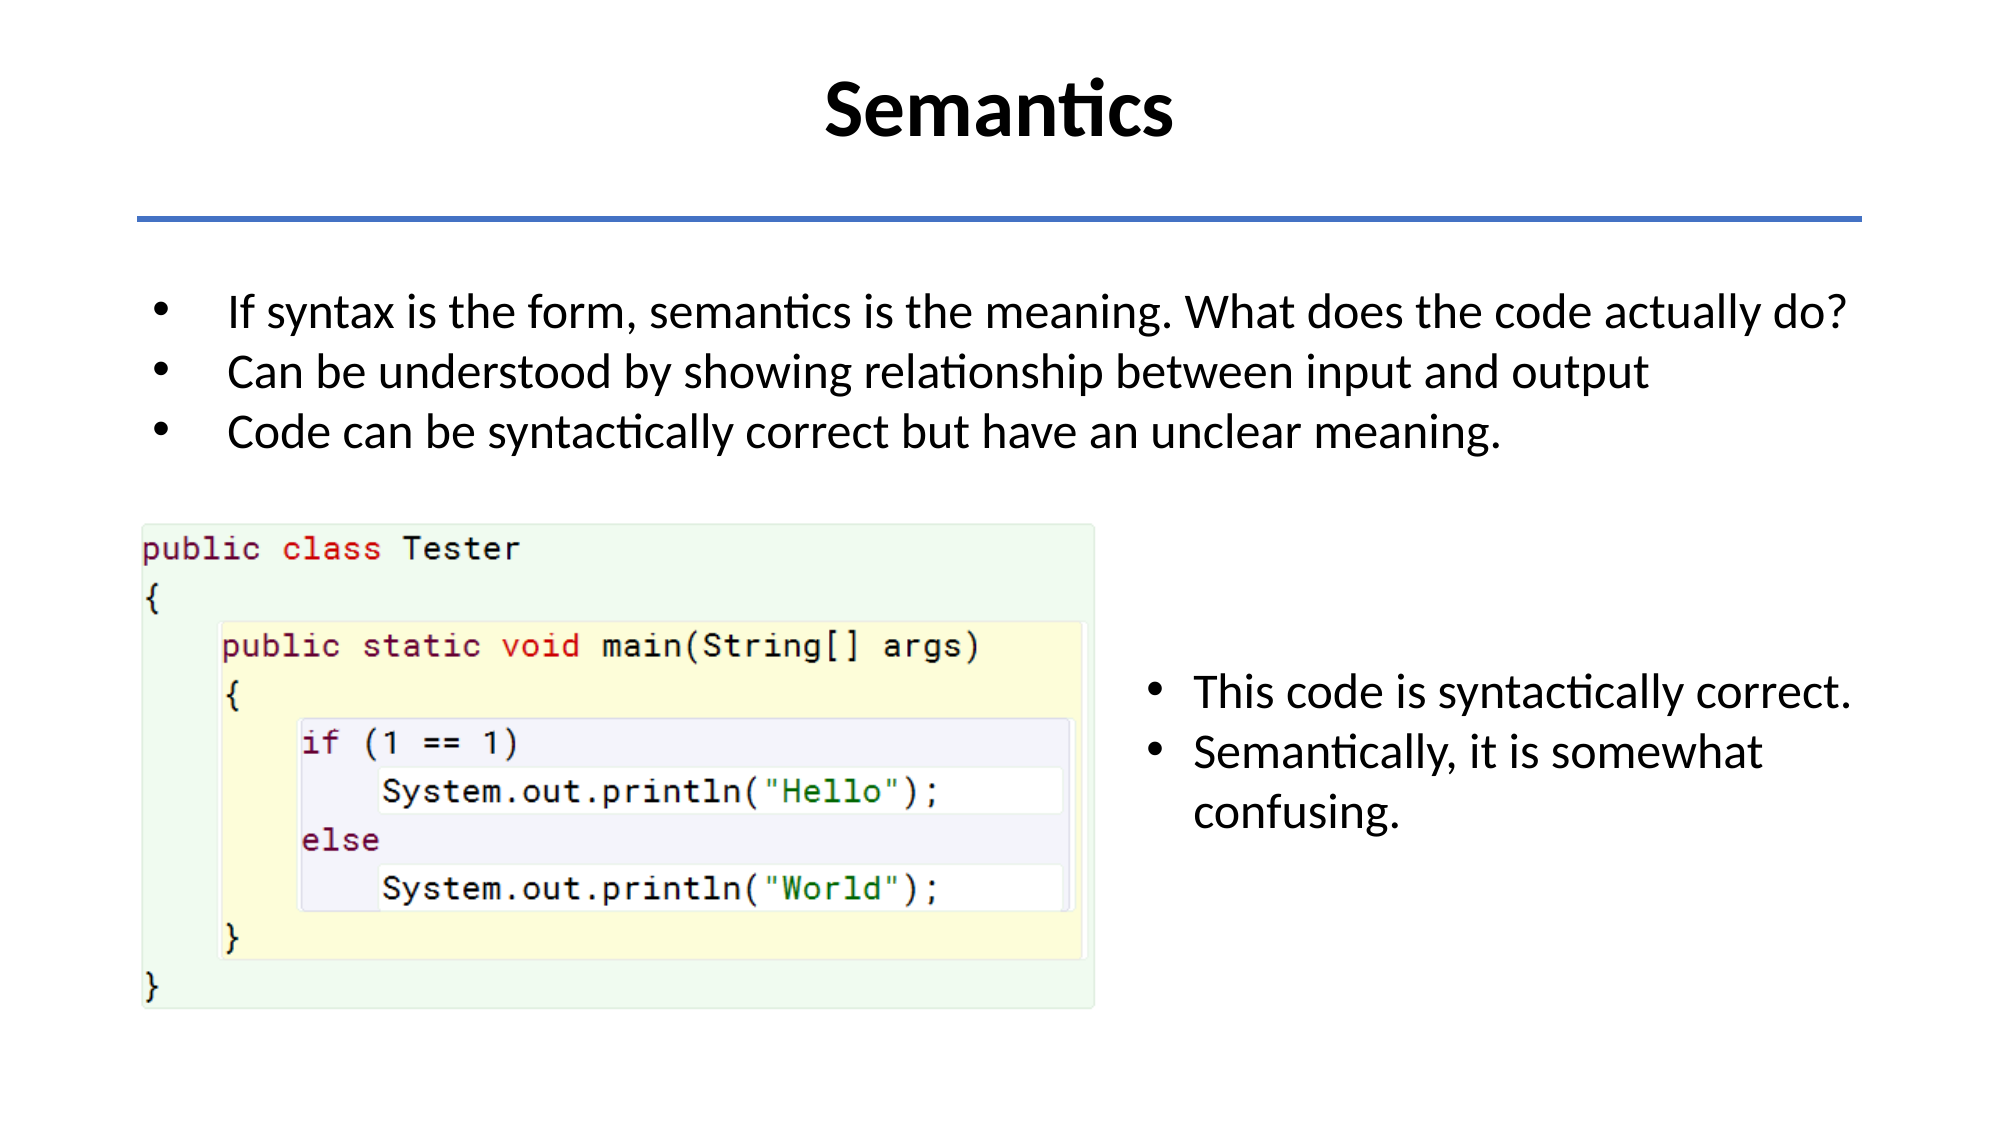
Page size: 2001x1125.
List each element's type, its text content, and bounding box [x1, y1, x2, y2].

text_box Semantics [137, 1, 1863, 218]
picture [137, 519, 1100, 1014]
text_box This code is syntactically correct. Semantically, it is somewhat confusing. [1131, 650, 1885, 846]
text_box If syntax is the form, semantics is the meaning. What does the code actually do? Can be understood by showing relationship between input and output Code can be syntactically correct but have an unclear meaning. [137, 270, 1922, 466]
